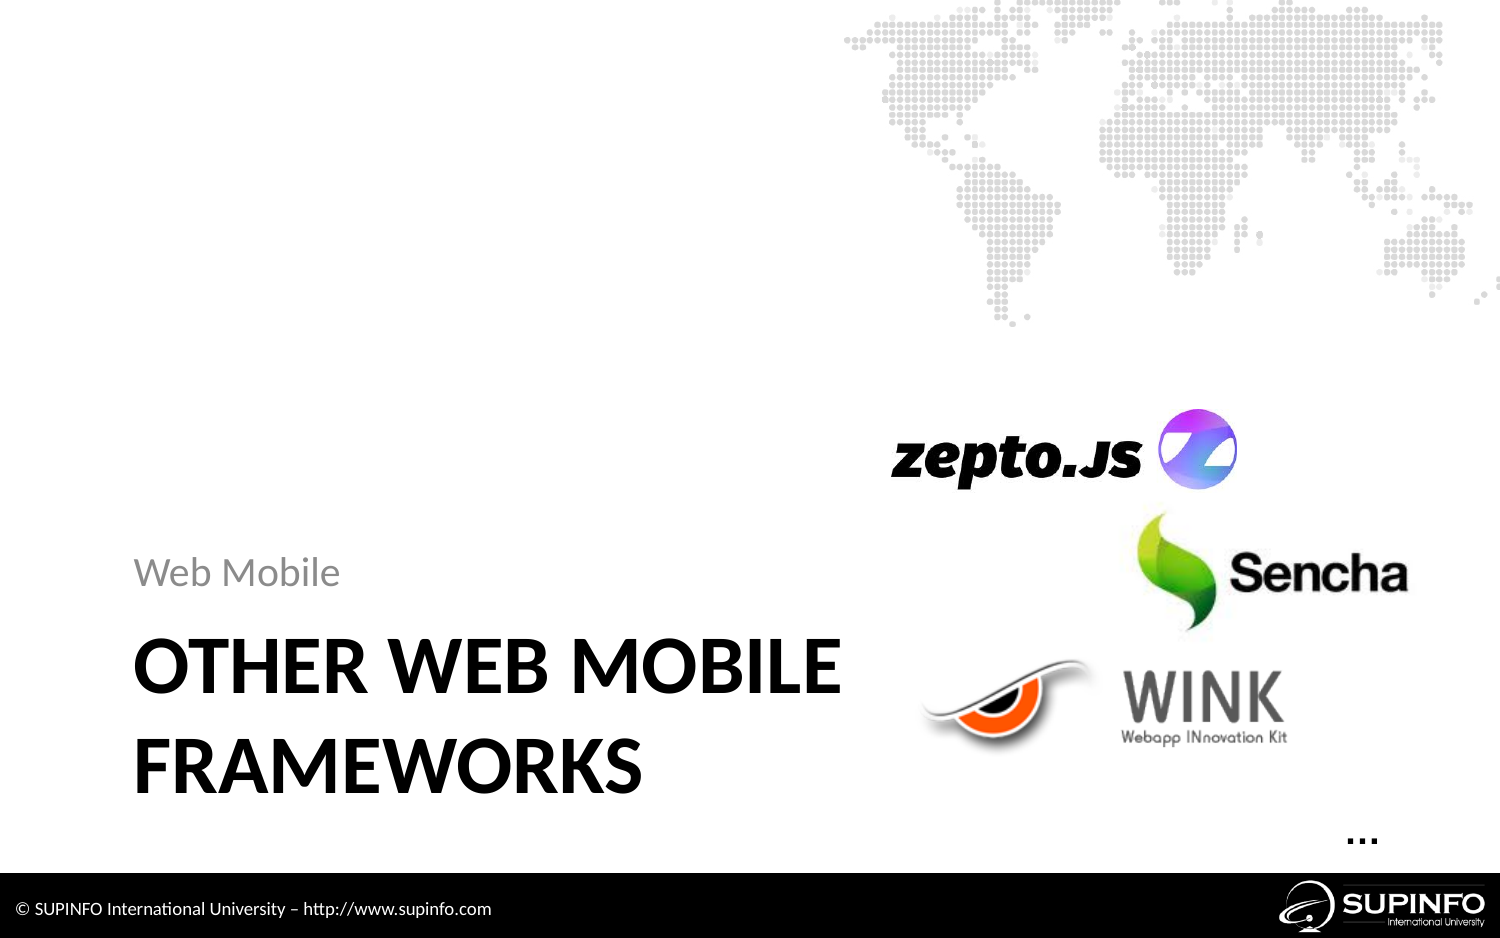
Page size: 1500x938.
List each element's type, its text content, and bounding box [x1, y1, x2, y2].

picture [891, 409, 1495, 765]
title other Web mobile frameworks [118, 603, 1394, 789]
picture [1269, 870, 1494, 938]
picture [844, 0, 1500, 327]
list Web Mobile [118, 397, 1394, 603]
text_box … [1329, 799, 1397, 860]
